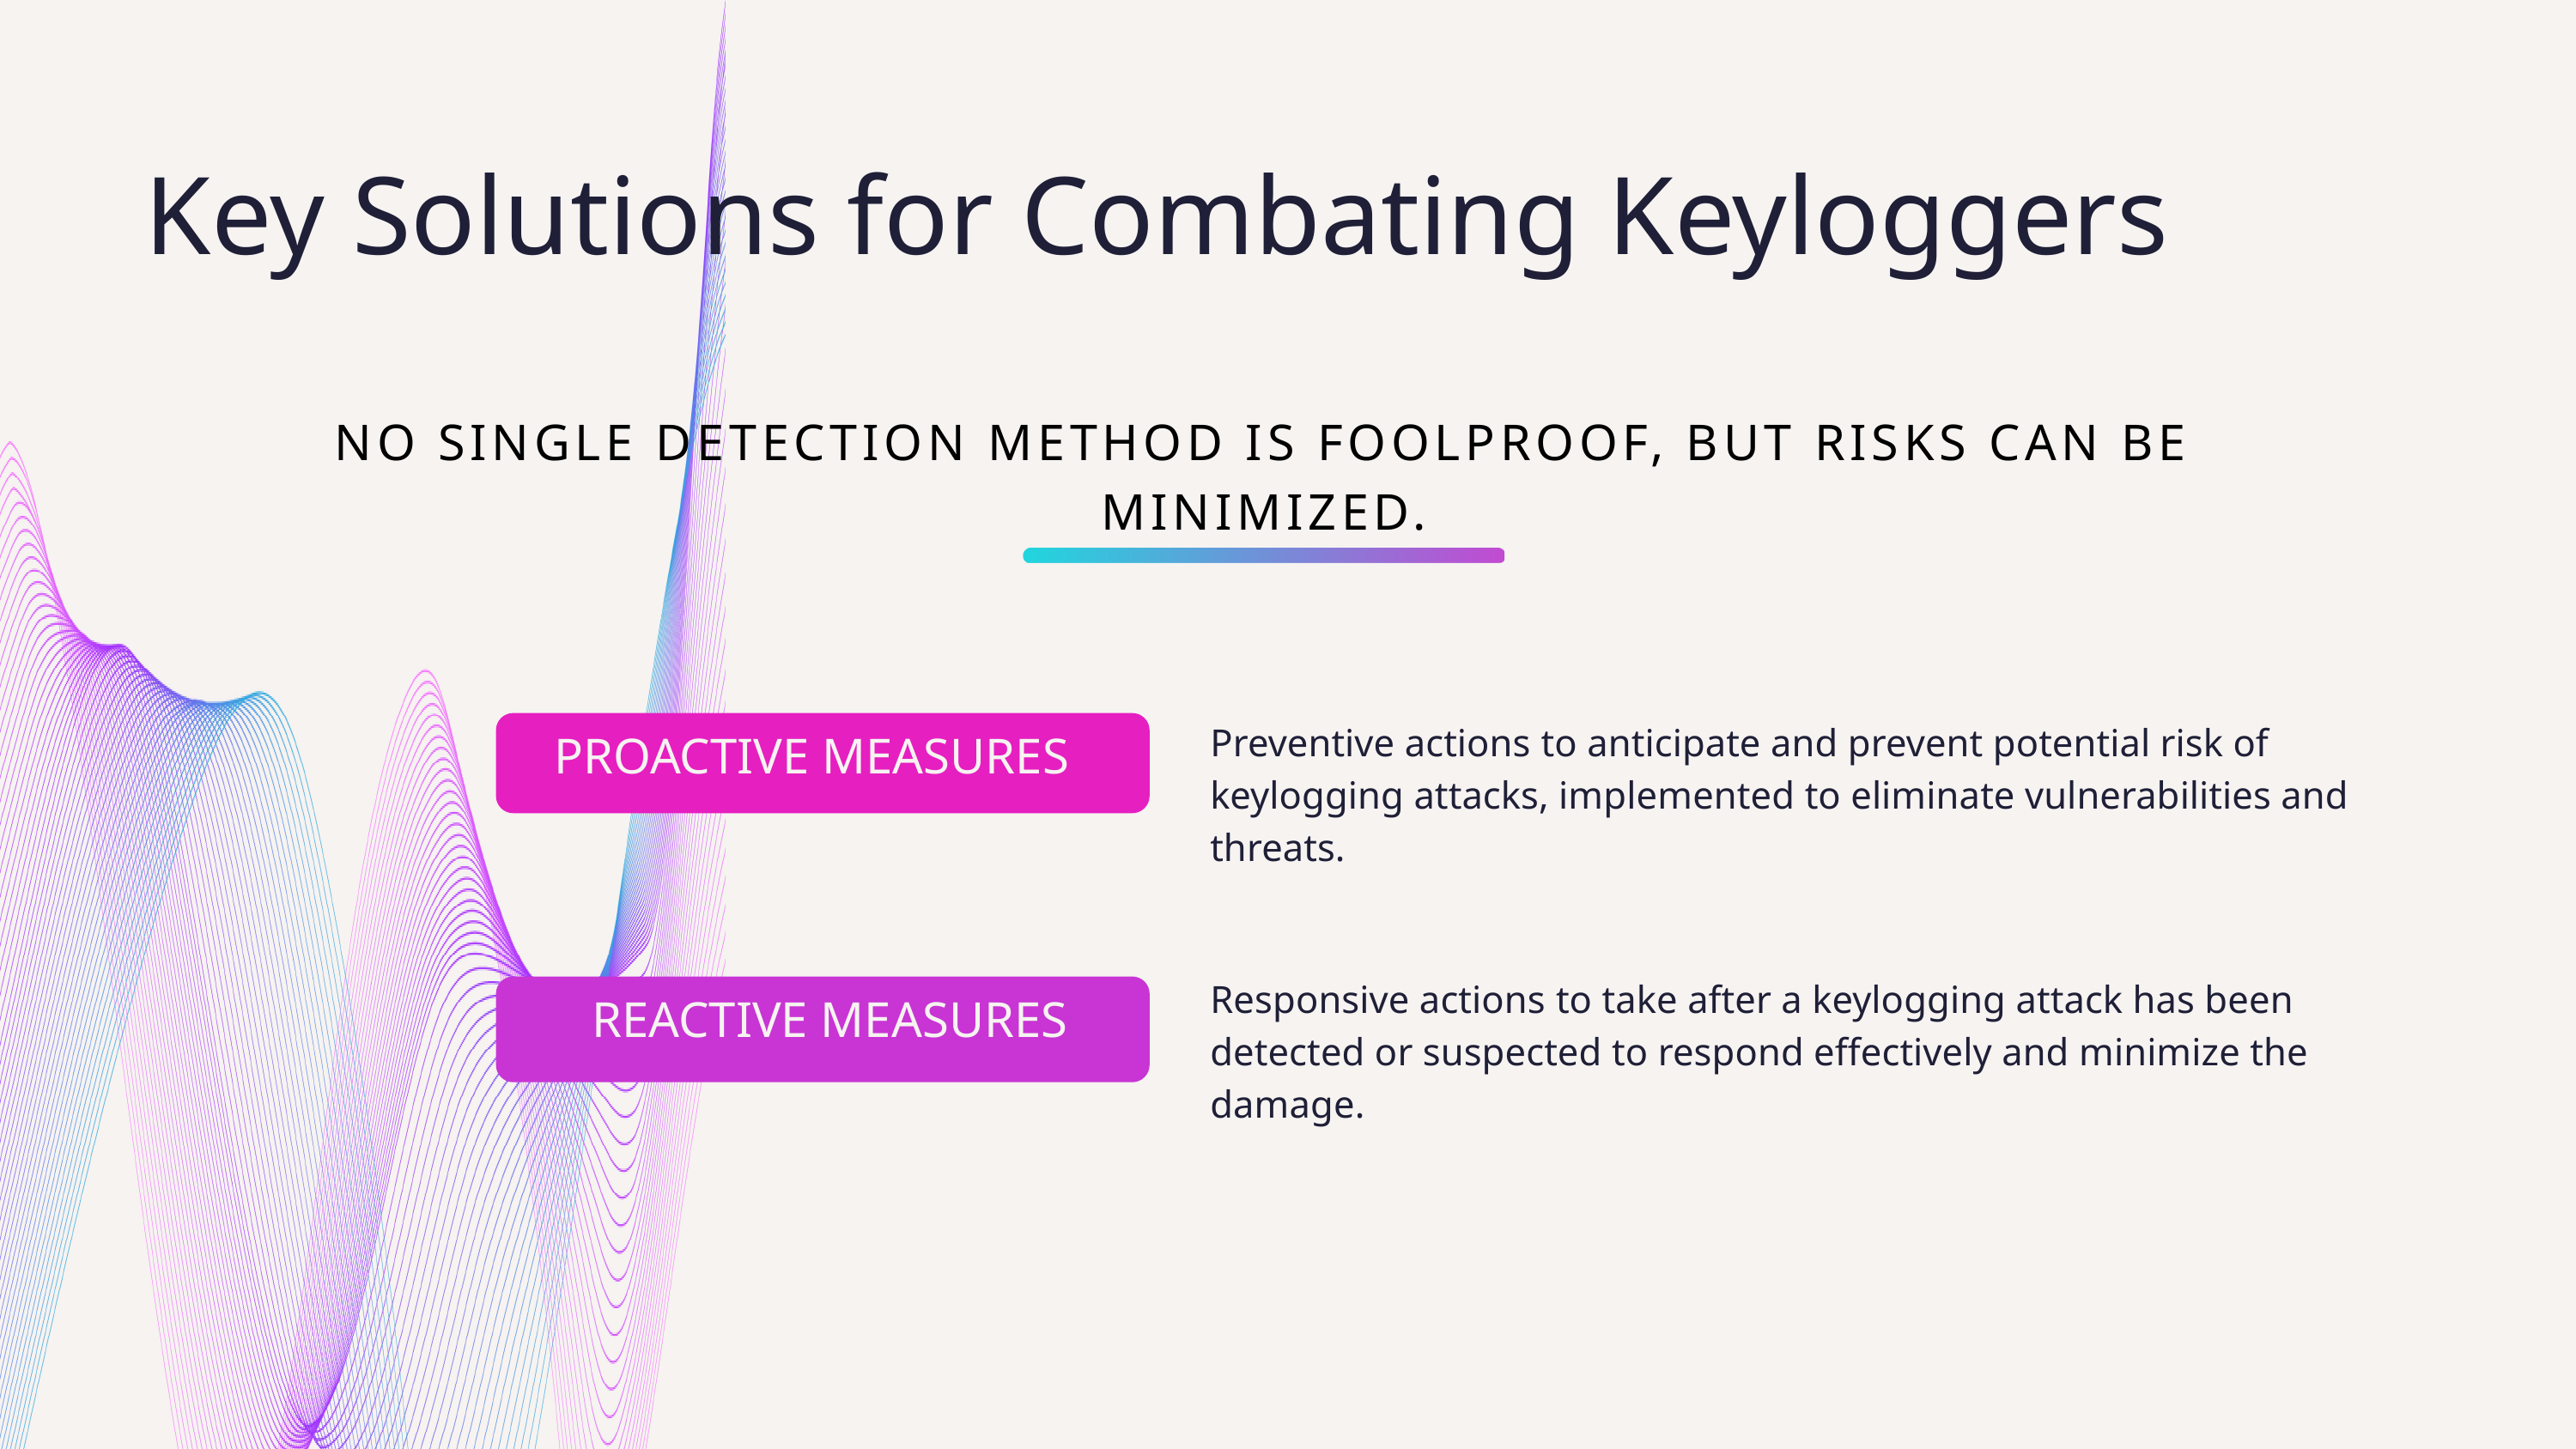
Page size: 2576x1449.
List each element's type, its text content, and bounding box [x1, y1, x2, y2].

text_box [495, 976, 1150, 1082]
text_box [495, 712, 1150, 814]
text_box Responsive actions to take after a keylogging attack has been detected or suspected to respond effectively and minimize the damage. [1210, 968, 2432, 1126]
text_box NO SINGLE DETECTION METHOD IS FOOLPROOF, BUT RISKS CAN BE MINIMIZED. [309, 401, 2218, 540]
text_box Preventive actions to anticipate and prevent potential risk of keylogging attacks, implemented to eliminate vulnerabilities and threats. [1210, 712, 2432, 870]
text_box Key Solutions for Combating Keyloggers [144, 124, 2524, 276]
text_box [1023, 548, 1505, 563]
text_box [0, 0, 726, 1449]
